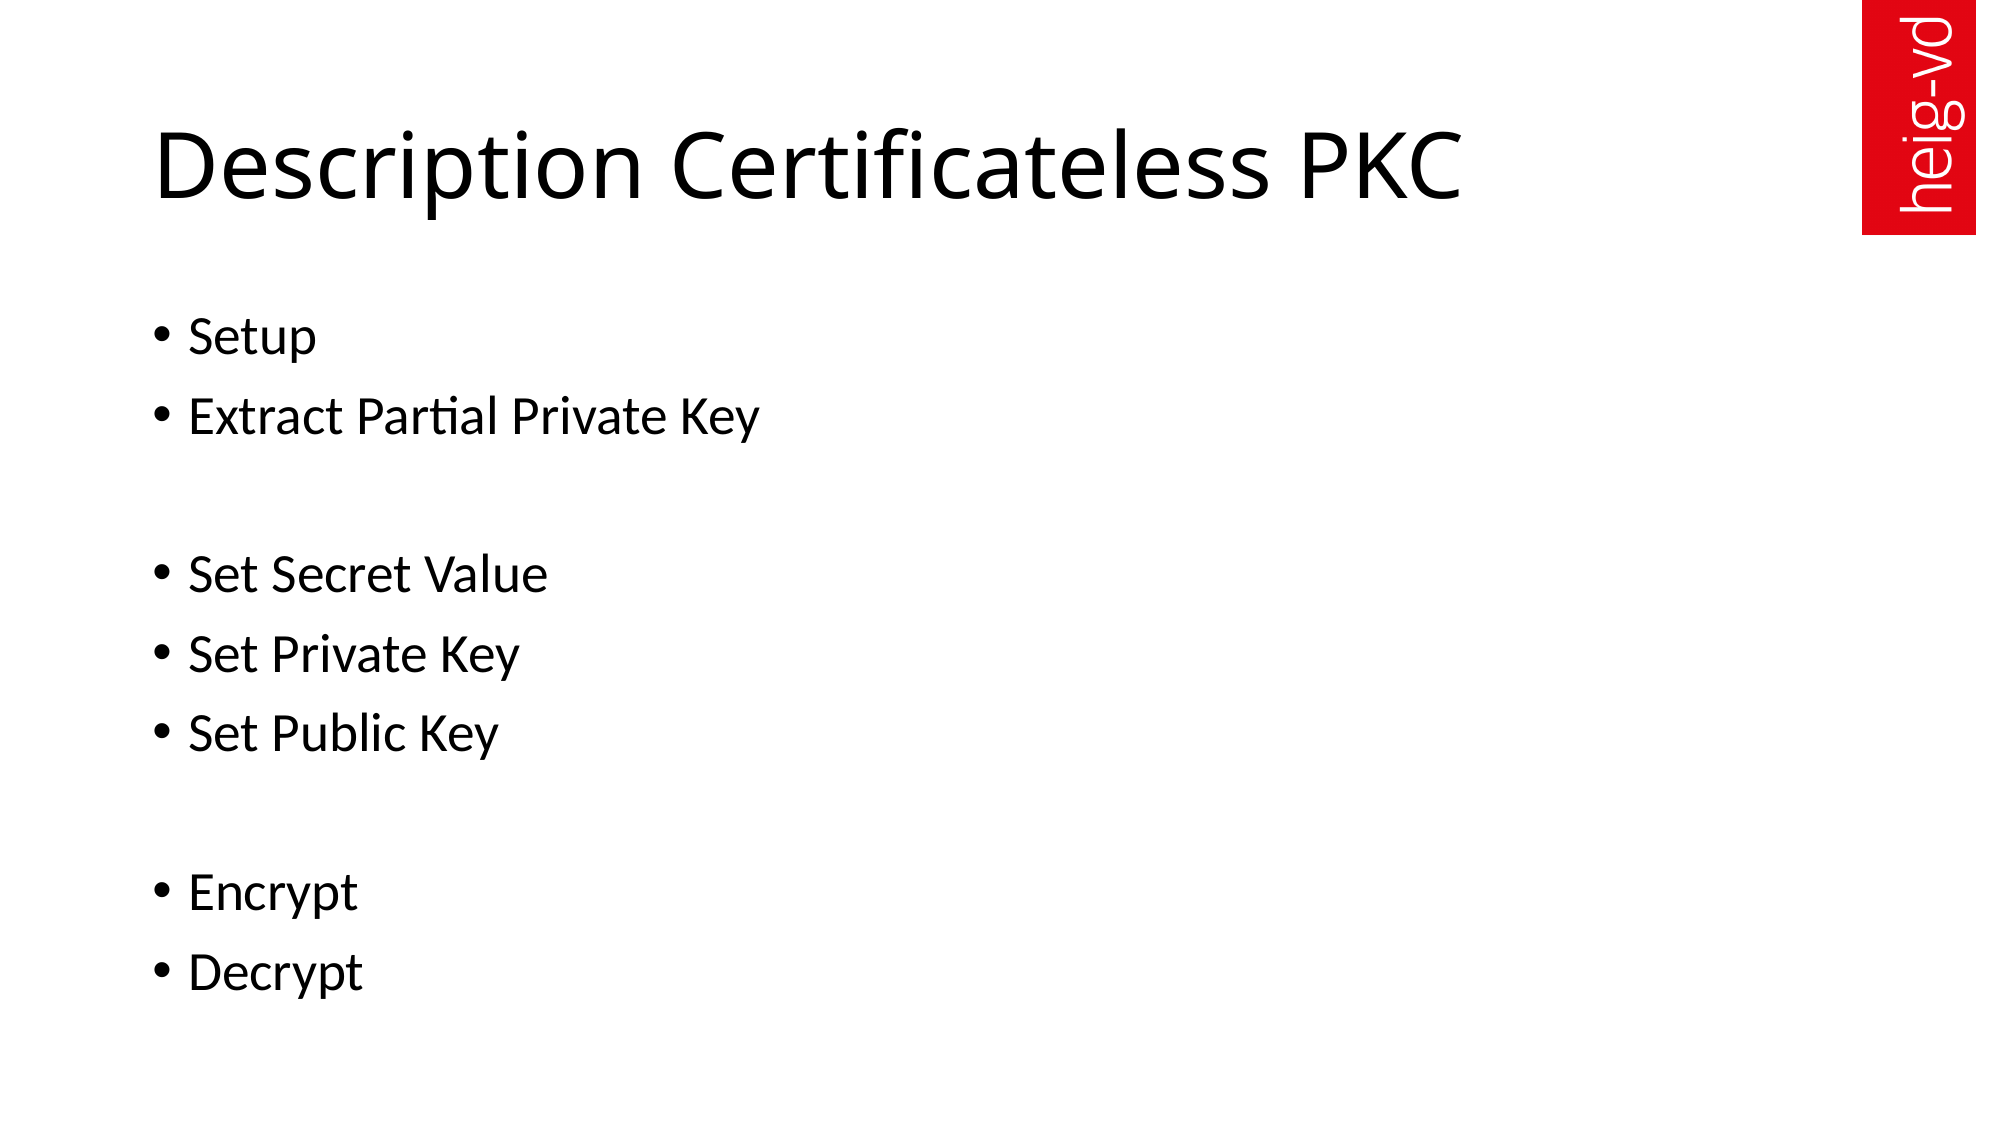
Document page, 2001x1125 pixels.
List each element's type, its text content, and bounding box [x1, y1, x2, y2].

list Setup Extract Partial Private Key Set Secret Value Set Private Key Set Public Key Encrypt Decrypt [137, 299, 1863, 1014]
title Description Certificateless PKC [137, 59, 1863, 278]
picture [1862, 0, 1976, 236]
